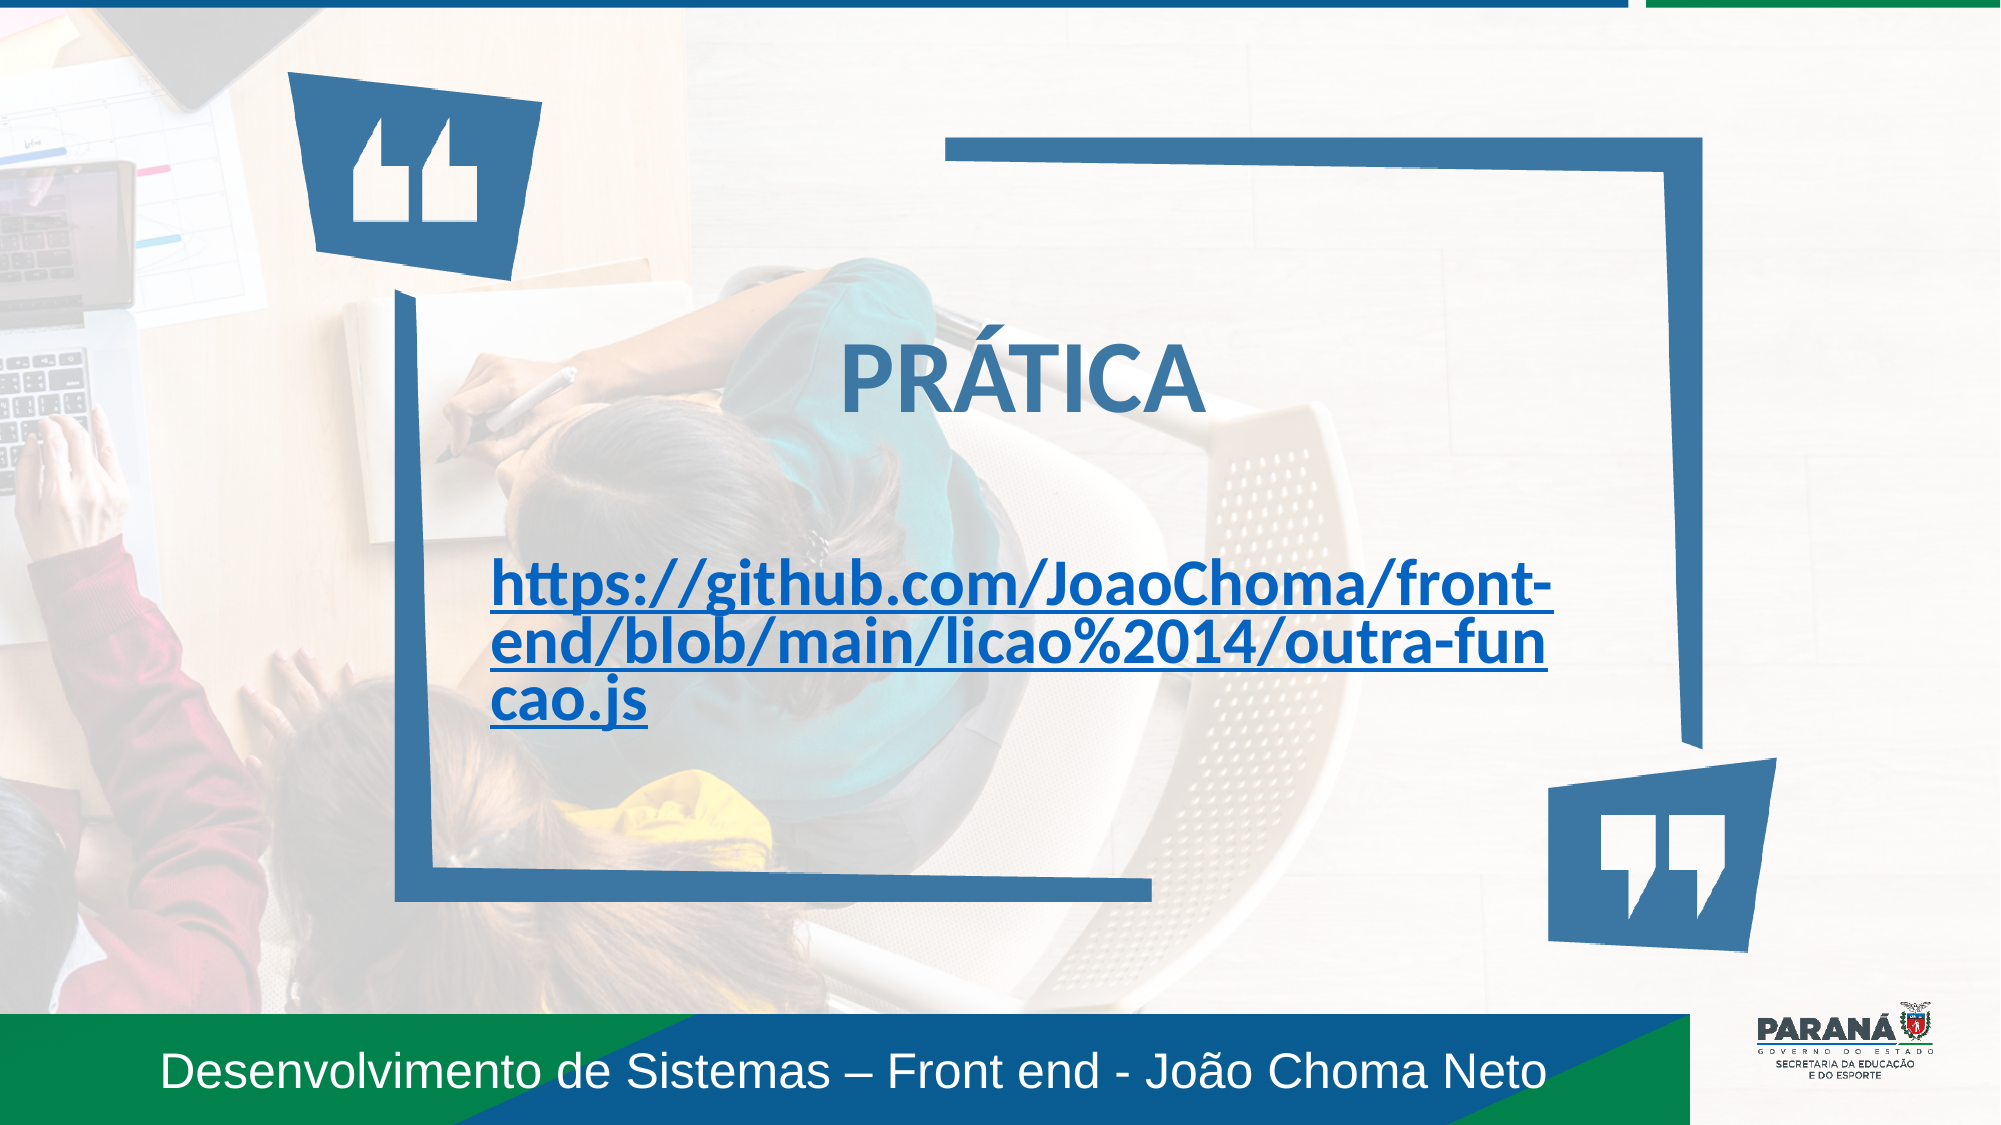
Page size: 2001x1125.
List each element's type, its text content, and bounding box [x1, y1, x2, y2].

title PRÁTICA https://github.com/JoaoChoma/front-end/blob/main/licao%2014/outra-funcao.js [475, 222, 1572, 720]
picture [0, 0, 2000, 1125]
